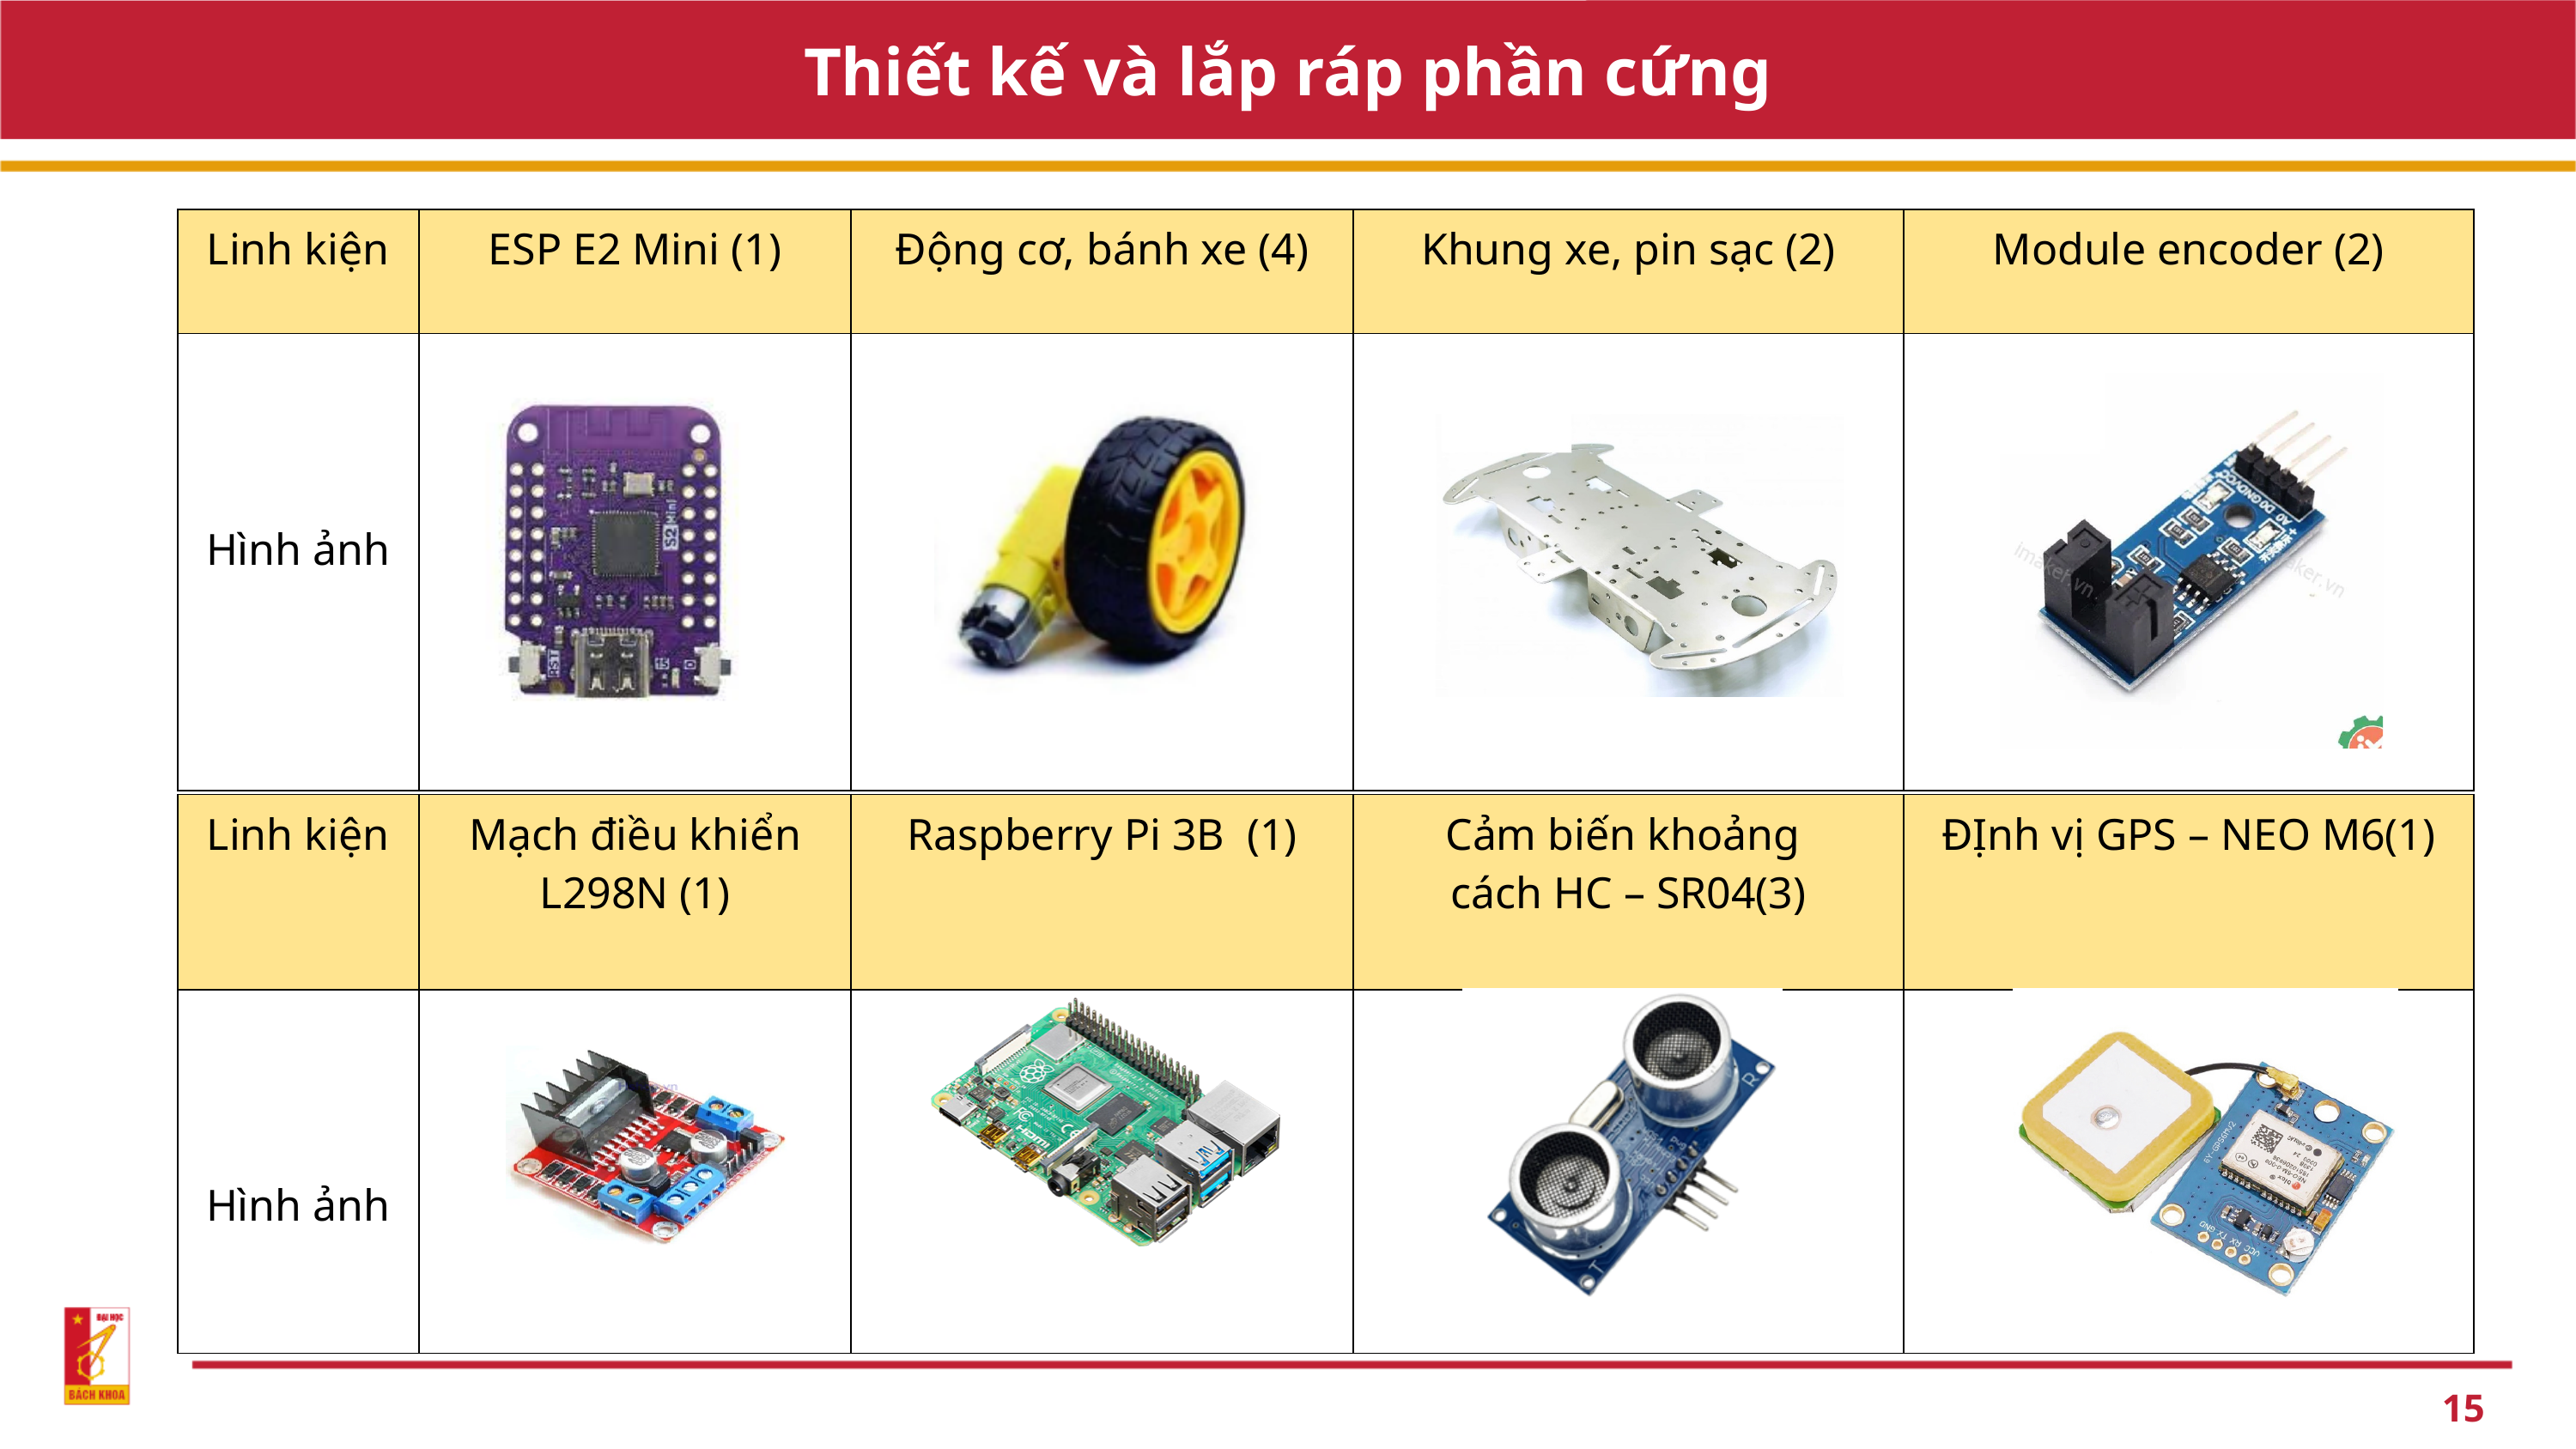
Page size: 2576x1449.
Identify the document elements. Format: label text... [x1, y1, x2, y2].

table_cell [852, 991, 1352, 1353]
table_cell Hình ảnh [179, 991, 418, 1353]
table_header Động cơ, bánh xe (4) [852, 210, 1352, 333]
table_header Linh kiện [179, 210, 418, 333]
table_cell [1905, 334, 2473, 790]
table_header Raspberry Pi 3B (1) [852, 795, 1352, 989]
table_header ESP E2 Mini (1) [420, 210, 850, 333]
table_cell [852, 334, 1352, 790]
table_header Module encoder (2) [1905, 210, 2473, 333]
table_cell [1354, 334, 1903, 790]
picture [0, 0, 2576, 1449]
table_cell [1905, 991, 2473, 1353]
table_cell [420, 991, 850, 1353]
table_cell [1354, 991, 1903, 1353]
table_header Linh kiện [179, 795, 418, 989]
table_header Mạch điều khiển L298N (1) [420, 795, 850, 989]
table_header Cảm biến khoảng cách HC – SR04(3) [1354, 795, 1903, 989]
table_cell Hình ảnh [179, 334, 418, 790]
table_cell [420, 334, 850, 790]
title Thiết kế và lắp ráp phần cứng [71, 23, 2505, 116]
table_header ĐỊnh vị GPS – NEO M6(1) [1905, 795, 2473, 989]
text_box 15 [2429, 1378, 2519, 1436]
table_header Khung xe, pin sạc (2) [1354, 210, 1903, 333]
